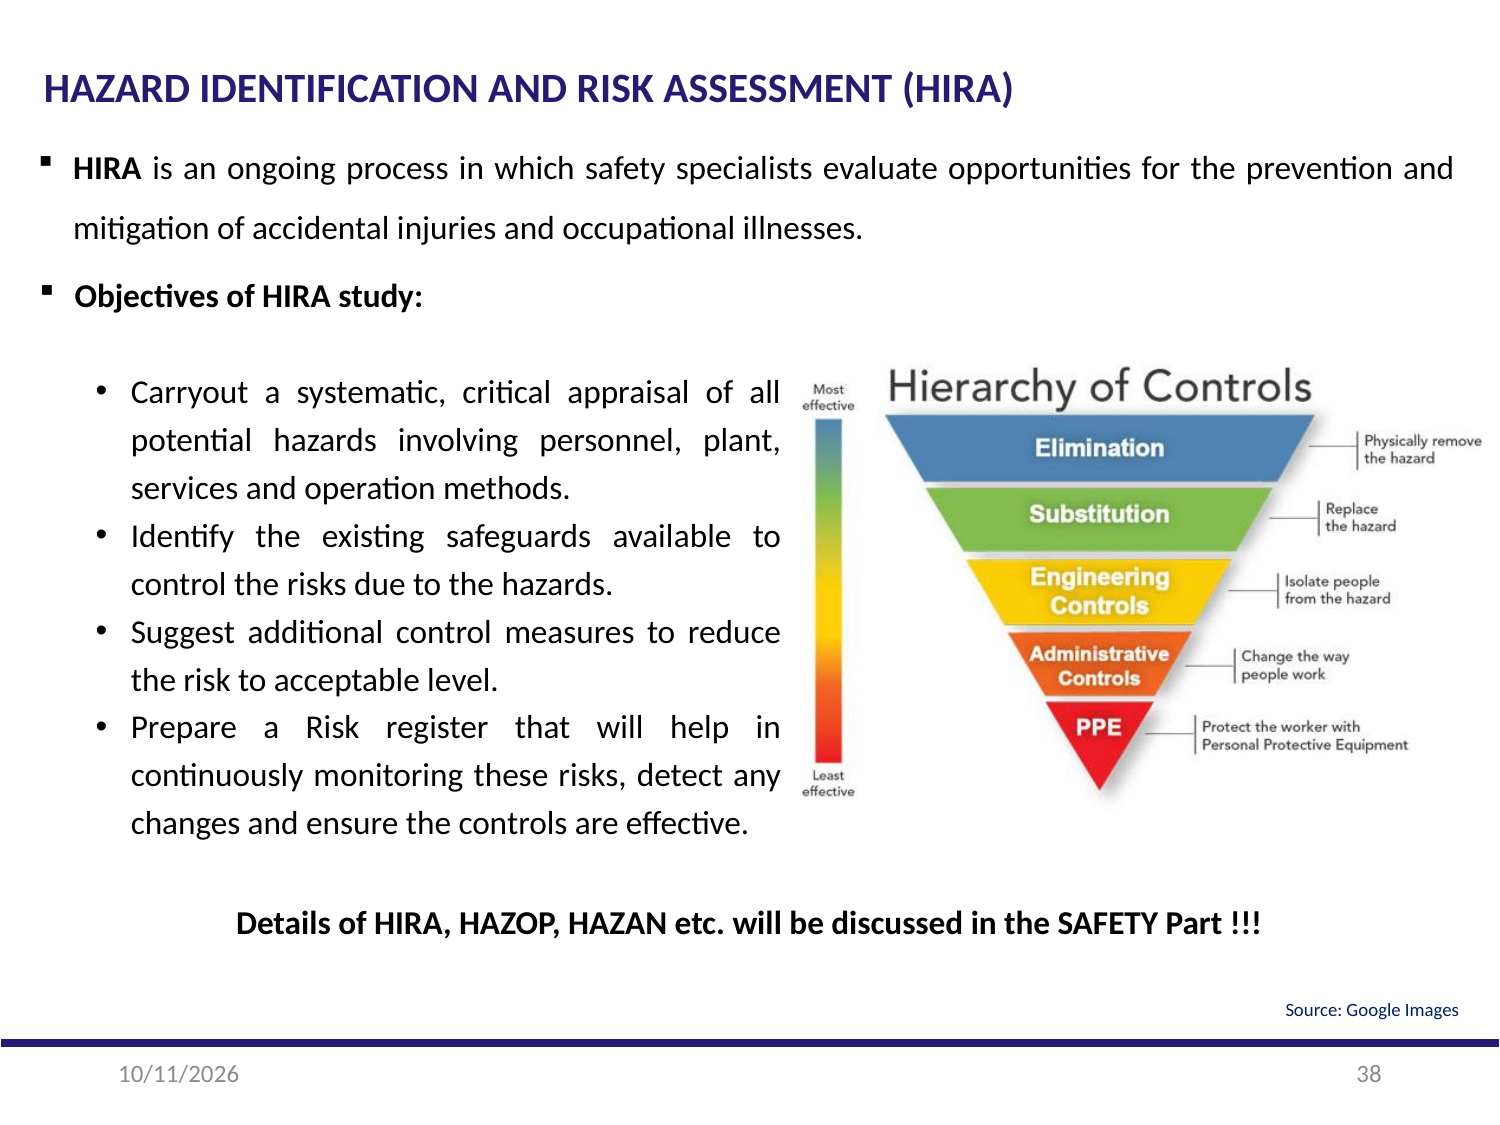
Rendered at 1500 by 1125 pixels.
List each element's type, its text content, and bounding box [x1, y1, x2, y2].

text_box Objectives of HIRA study: Carryout a systematic, critical appraisal of all potential hazards involving personnel, plant, services and operation methods. Identify the existing safeguards available to control the risks due to the hazards. Suggest additional control measures to reduce the risk to acceptable level. Prepare a Risk register that will help in continuously monitoring these risks, detect any changes and ensure the controls are effective. [24, 259, 797, 849]
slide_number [103, 1047, 441, 1103]
text_box Details of HIRA, HAZOP, HAZAN etc. will be discussed in the SAFETY Part !!! [221, 894, 1279, 949]
picture [802, 363, 1482, 823]
text_box HAZARD IDENTIFICATION AND RISK ASSESSMENT (HIRA) [28, 53, 1060, 119]
text_box Source: Google Images [1270, 990, 1474, 1028]
text_box HIRA is an ongoing process in which safety specialists evaluate opportunities for the prevention and mitigation of accidental injuries and occupational illnesses. [23, 118, 1471, 254]
slide_number 38 [1059, 1047, 1397, 1103]
